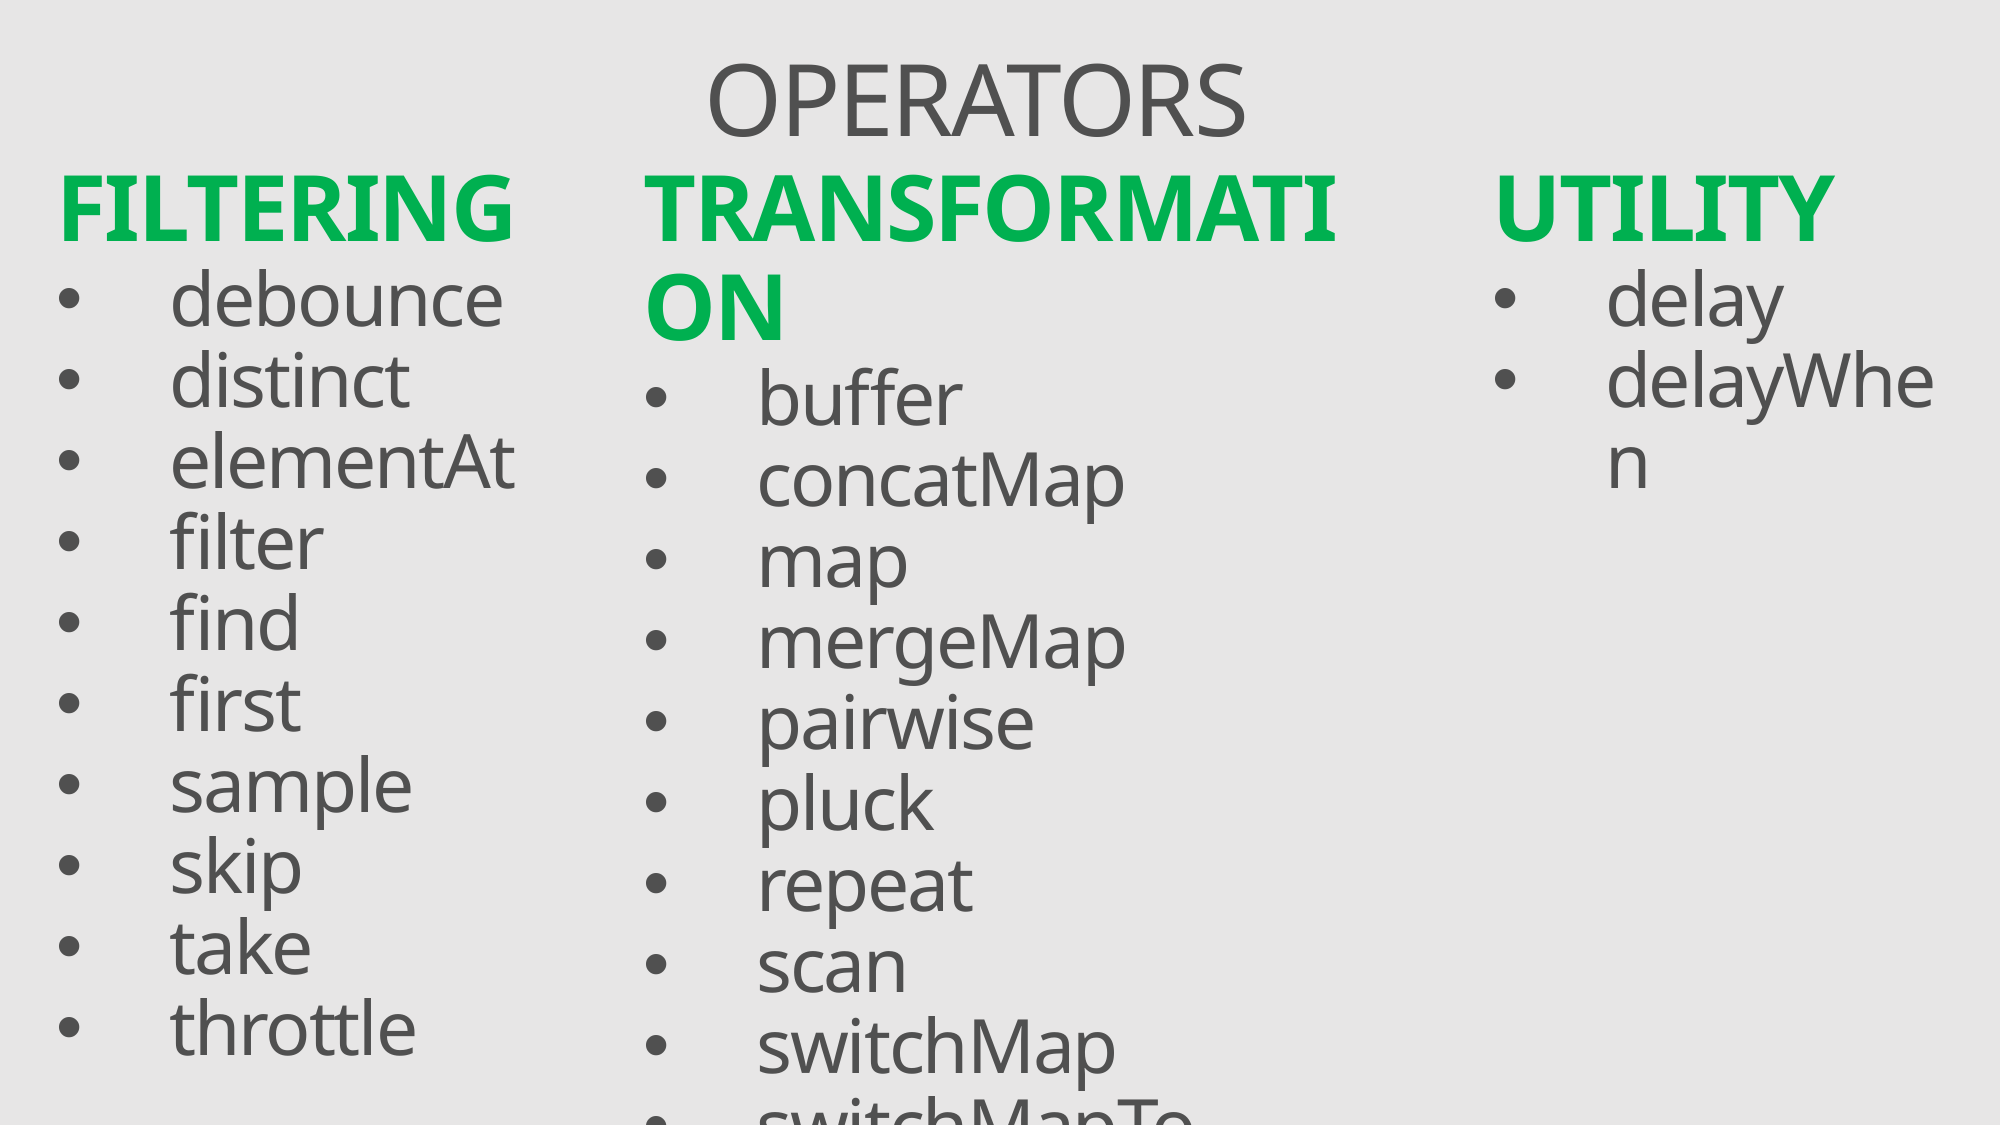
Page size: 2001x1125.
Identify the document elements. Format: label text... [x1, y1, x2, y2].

text_box TRANSFORMATION buffer concatMap map mergeMap pairwise pluck repeat scan switchMap switchMapTo [619, 147, 1430, 848]
text_box UTILITY delay delayWhen [1468, 147, 1999, 848]
text_box OPERATORS [138, 35, 1816, 184]
text_box FILTERING debounce distinct elementAt filter find first sample skip take throttle [32, 147, 687, 1125]
